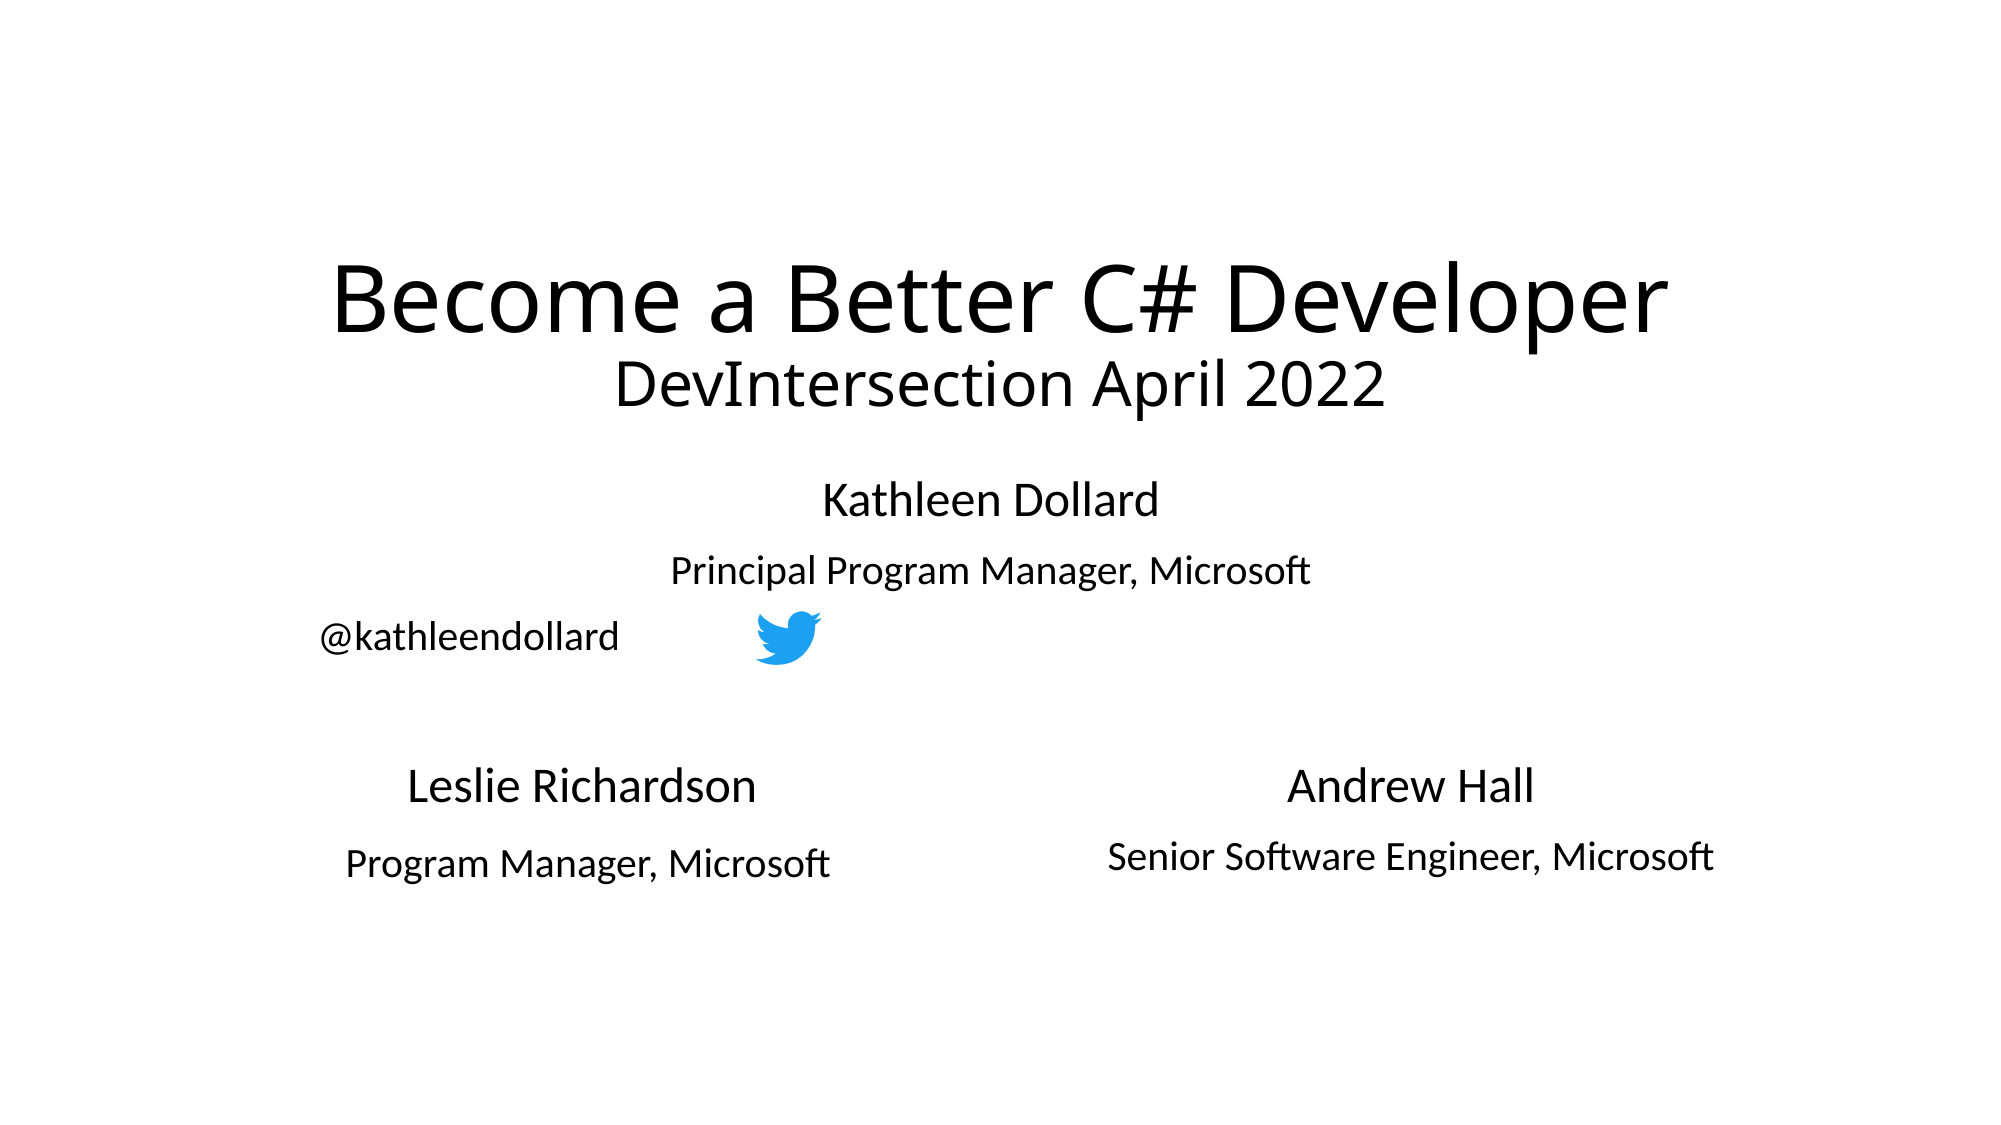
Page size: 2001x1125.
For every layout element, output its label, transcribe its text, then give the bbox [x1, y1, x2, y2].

text_box Kathleen Dollard Principal Program Manager, Microsoft @kathleendollard [241, 466, 1742, 738]
text_box Andrew Hall Senior Software Engineer, Microsoft [993, 751, 1829, 1024]
subtitle Leslie Richardson Program Manager, Microsoft [165, 751, 993, 1024]
title Become a Better C# Developer DevIntersection April 2022 [249, 184, 1750, 428]
picture [755, 611, 822, 665]
